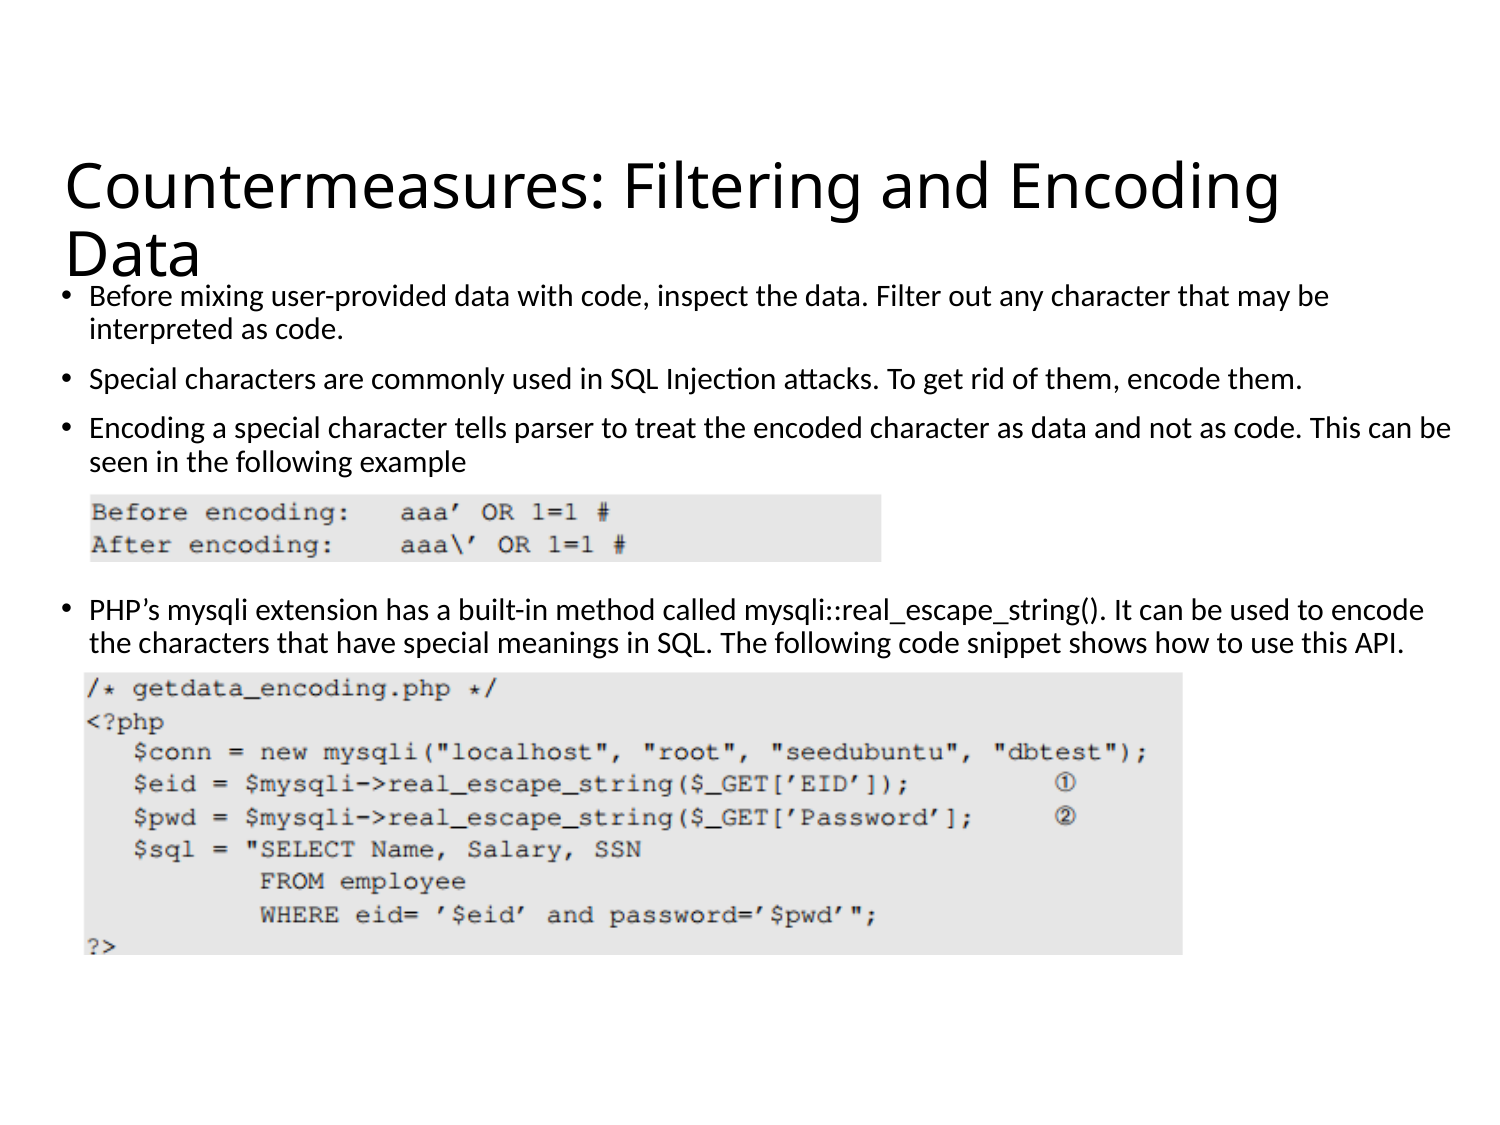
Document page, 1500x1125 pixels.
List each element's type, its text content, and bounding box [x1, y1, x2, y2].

title Countermeasures: Filtering and Encoding Data [49, 140, 1397, 273]
picture [81, 671, 1183, 955]
text_box Before mixing user-provided data with code, inspect the data. Filter out any character that may be interpreted as code. Special characters are commonly used in SQL Injection attacks. To get rid of them, encode them. Encoding a special character tells parser to treat the encoded character as data and not as code. This can be seen in the following example PHP’s mysqli extension has a built-in method called mysqli::real_escape_string(). It can be used to encode the characters that have special meanings in SQL. The following code snippet shows how to use this API. [49, 273, 1483, 983]
picture [81, 490, 882, 562]
